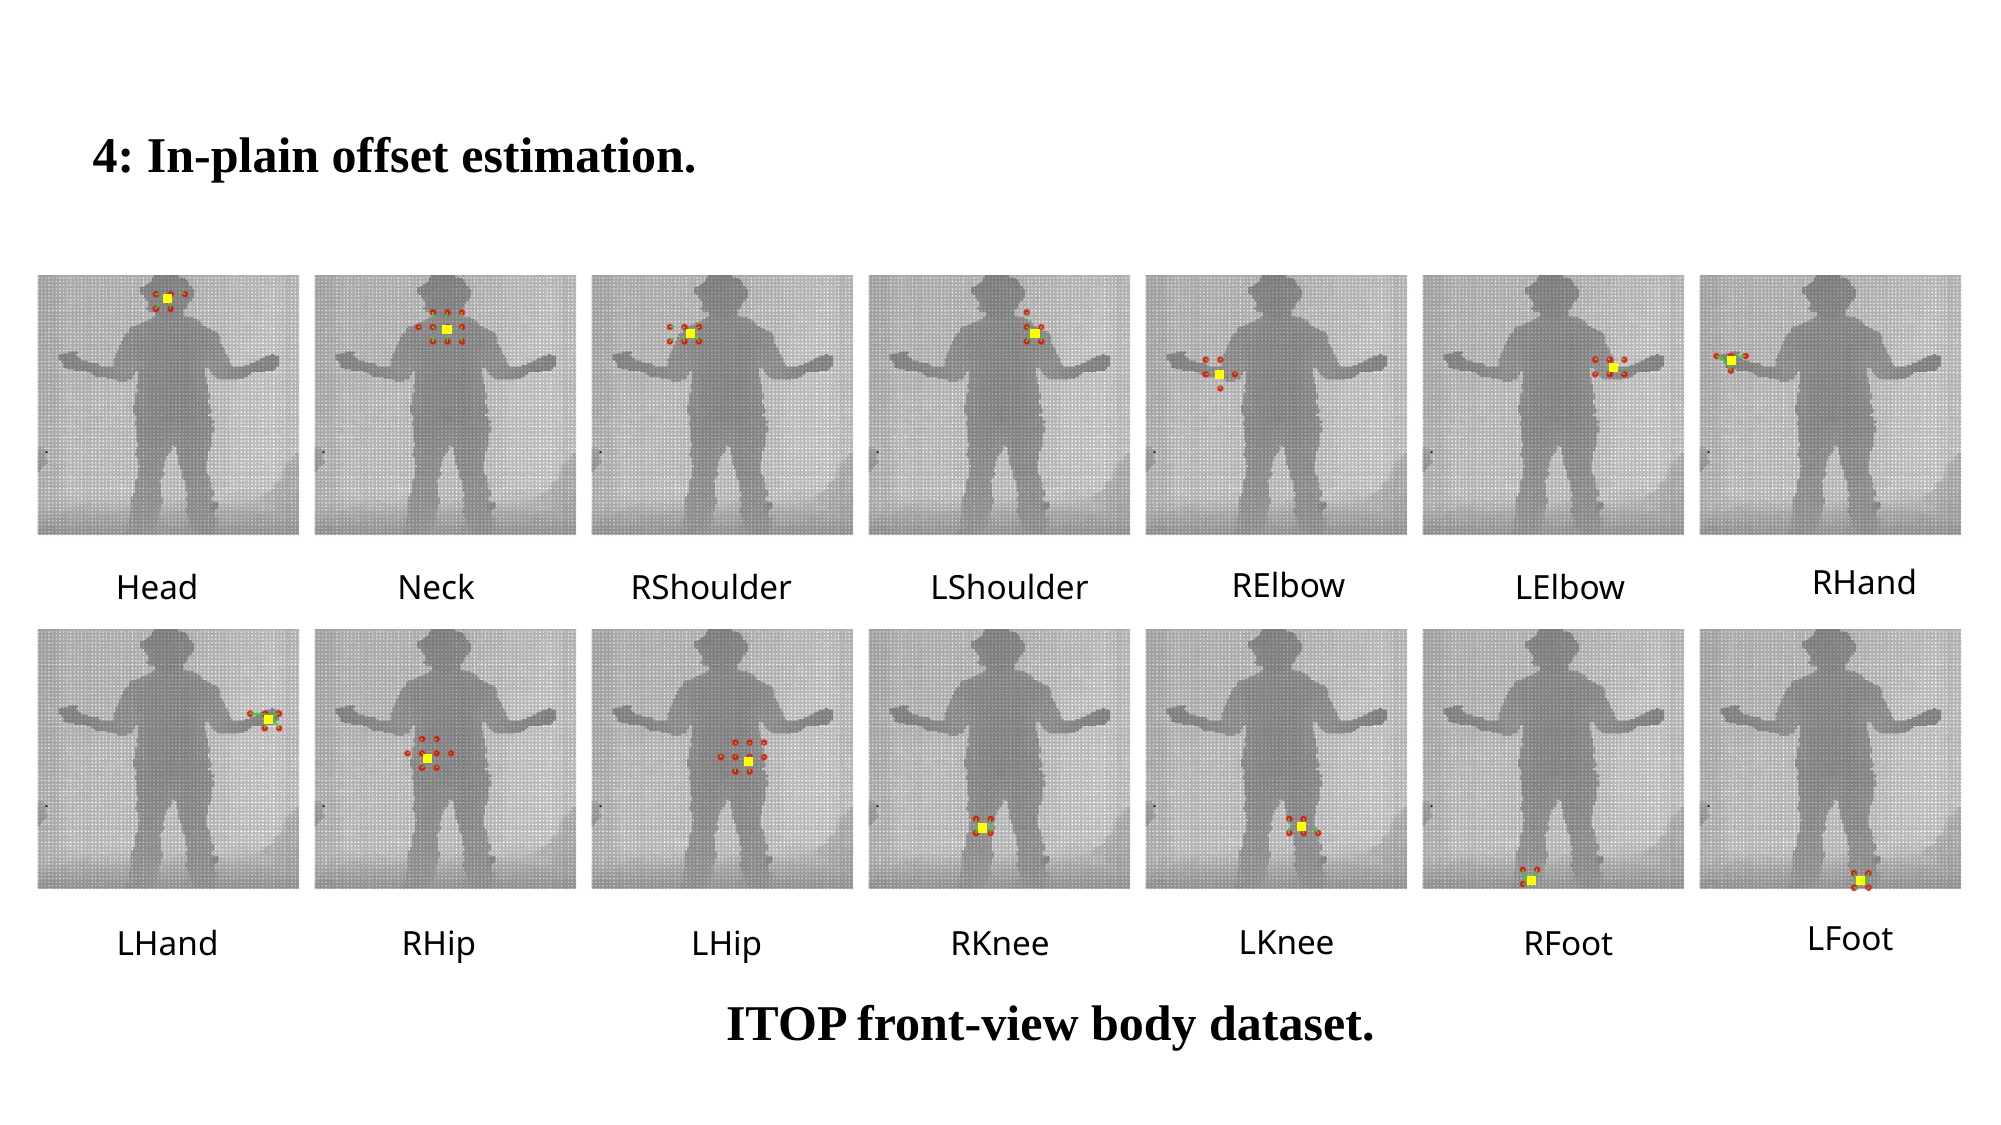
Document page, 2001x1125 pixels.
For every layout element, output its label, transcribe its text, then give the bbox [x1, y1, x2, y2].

picture [1145, 275, 1418, 548]
text_box Head [100, 558, 214, 614]
text_box RFoot [1508, 914, 1629, 970]
picture [1699, 275, 1972, 548]
text_box RShoulder [615, 558, 807, 614]
picture [314, 275, 587, 548]
text_box Neck [382, 558, 490, 614]
picture [868, 275, 1141, 548]
text_box LFoot [1792, 909, 1909, 965]
picture [314, 629, 587, 902]
text_box RHand [1797, 553, 1932, 609]
text_box ITOP front-view body dataset. [711, 983, 1390, 1058]
text_box LHand [101, 914, 234, 970]
text_box RHip [386, 914, 491, 970]
text_box RElbow [1216, 557, 1361, 612]
picture [591, 275, 864, 548]
picture [591, 629, 864, 902]
picture [1699, 629, 1972, 902]
text_box RKnee [935, 914, 1065, 970]
picture [37, 275, 310, 548]
text_box LElbow [1500, 558, 1641, 614]
text_box LHip [676, 914, 777, 970]
picture [1422, 275, 1695, 548]
text_box LKnee [1223, 913, 1350, 969]
picture [1145, 629, 1418, 902]
picture [37, 629, 310, 902]
picture [868, 629, 1141, 902]
text_box LShoulder [915, 558, 1104, 614]
picture [1422, 629, 1695, 902]
text_box 4: In-plain offset estimation. [77, 115, 712, 190]
